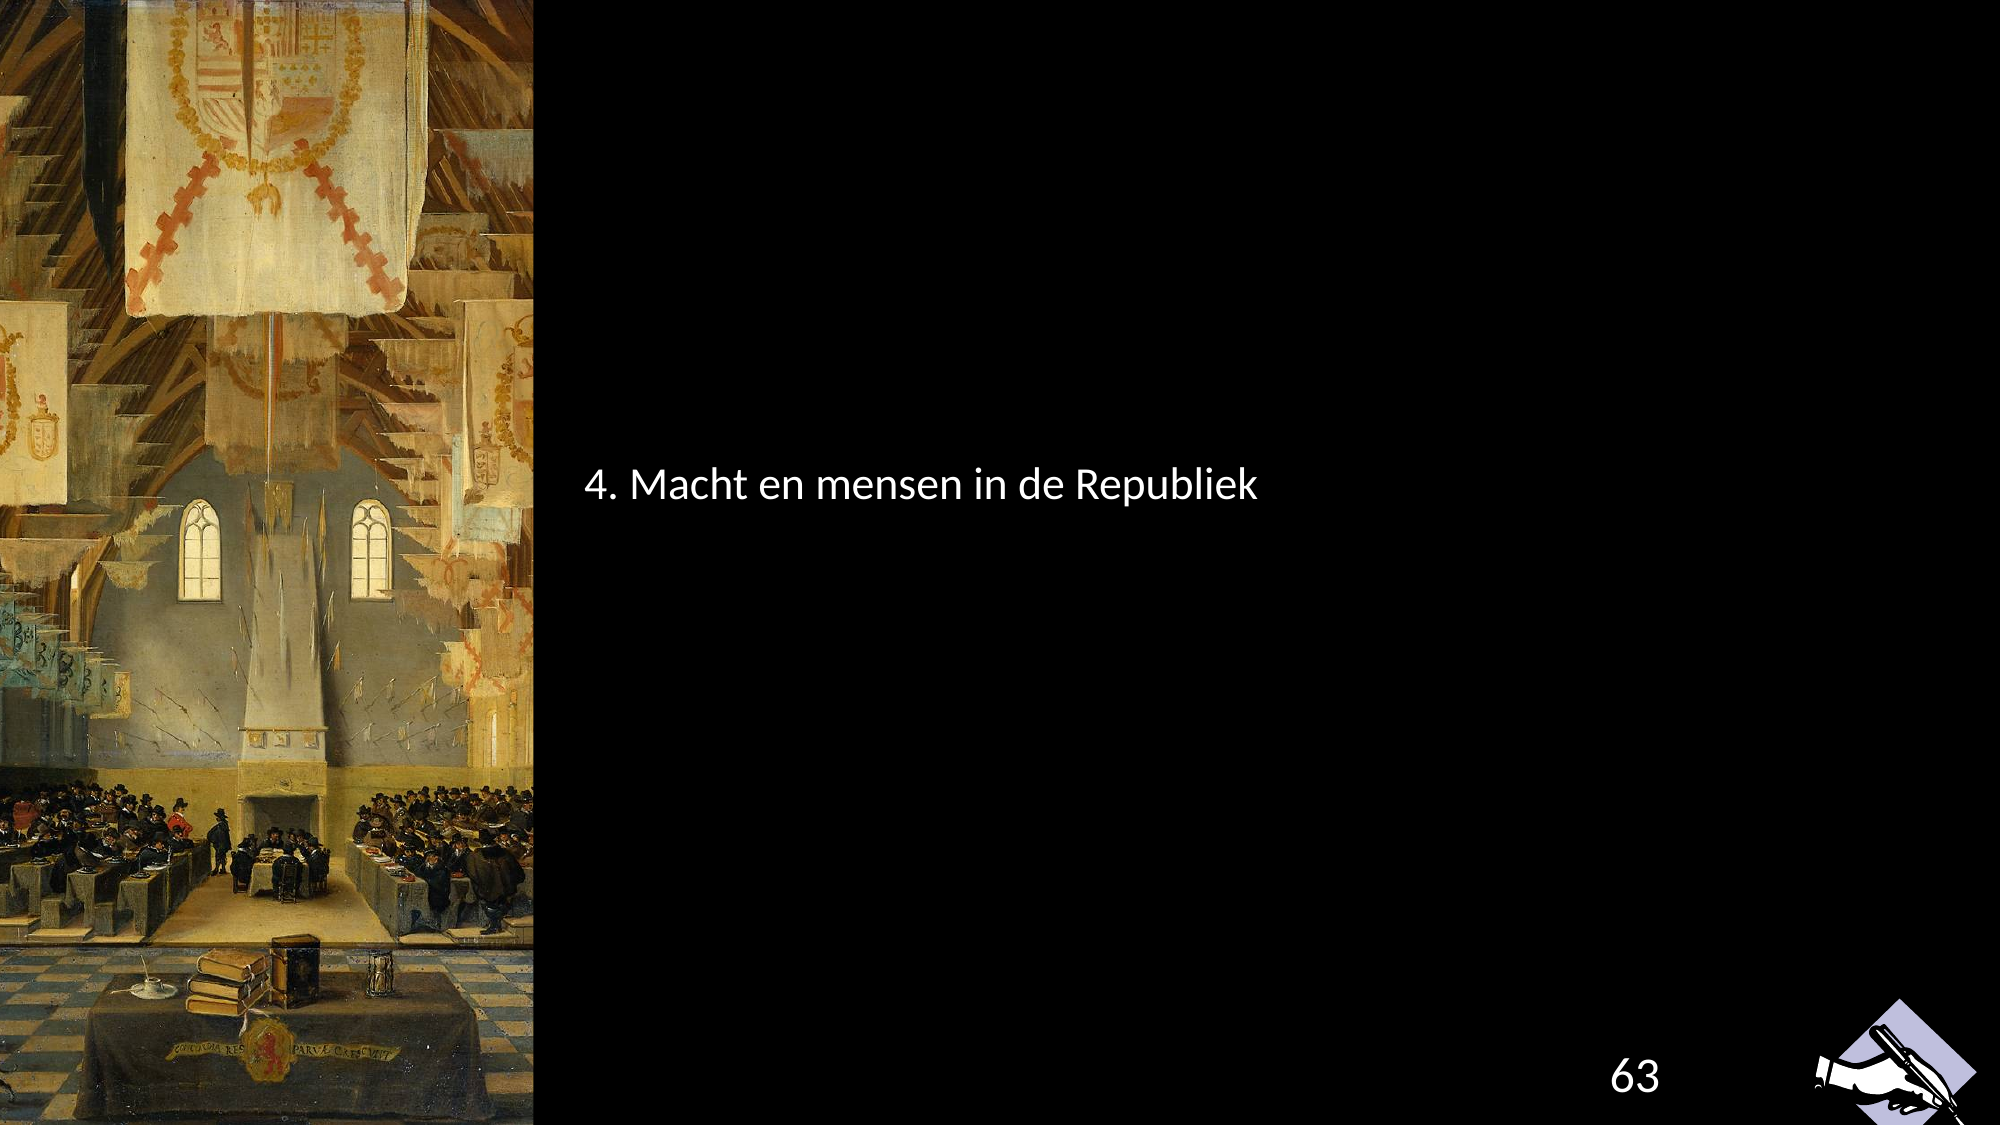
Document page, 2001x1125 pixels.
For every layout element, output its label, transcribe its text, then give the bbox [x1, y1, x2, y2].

picture [0, 0, 534, 1125]
picture [1806, 988, 1987, 1125]
text_box 4. Macht en mensen in de Republiek [569, 446, 1870, 517]
slide_number 63 [1325, 1042, 1675, 1103]
